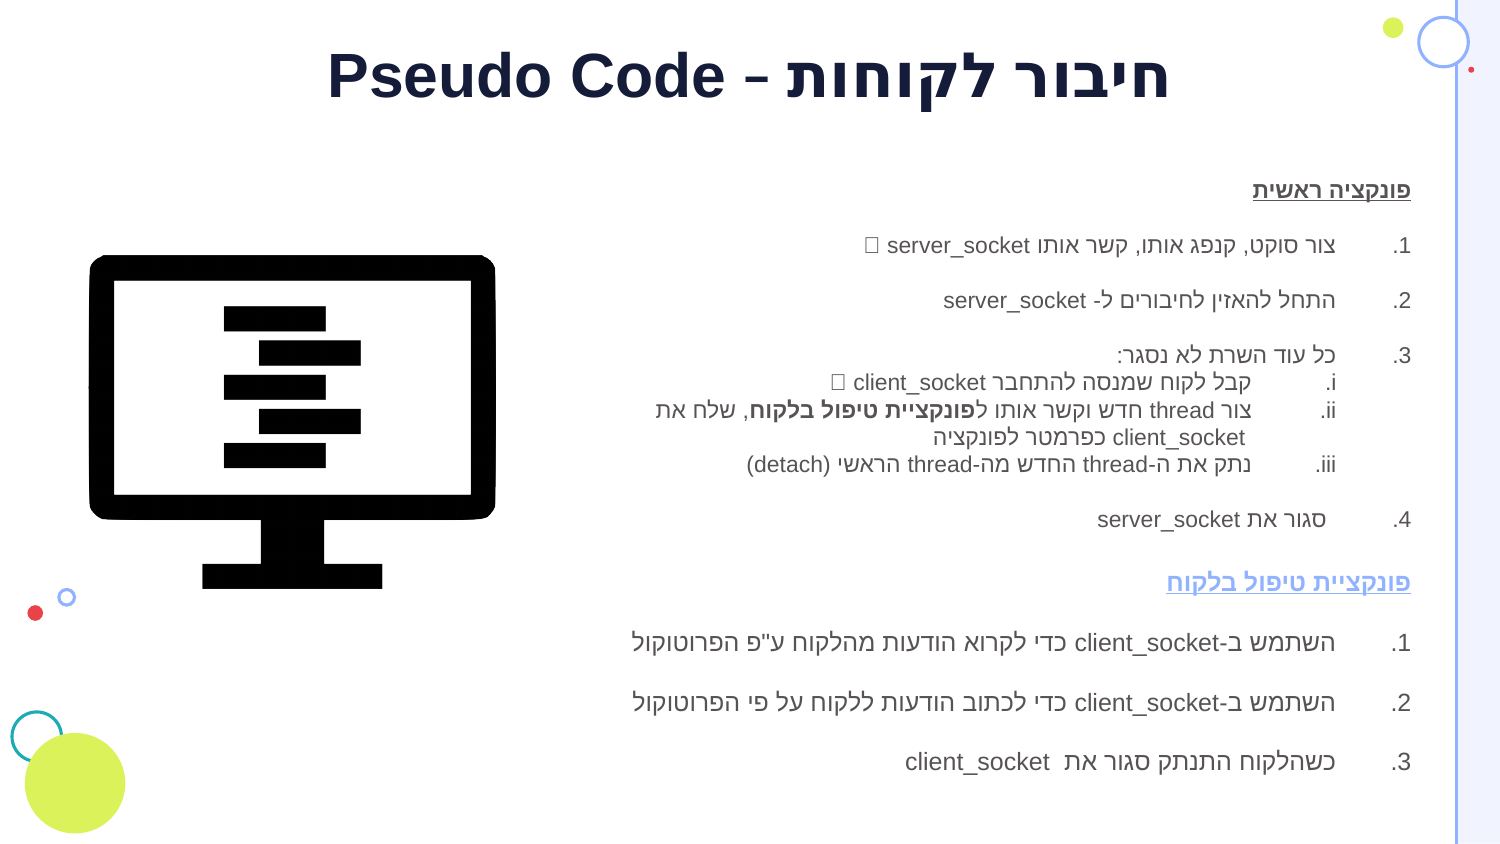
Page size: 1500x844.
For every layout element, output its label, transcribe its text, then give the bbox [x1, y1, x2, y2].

text_box פונקציית טיפול בלקוח השתמש ב-client_socket כדי לקרוא הודעות מהלקוח ע"פ הפרוטוקול השתמש ב-client_socket כדי לכתוב הודעות ללקוח על פי הפרוטוקול כשהלקוח התנתק סגור את client_socket [88, 566, 1412, 813]
title חיבור לקוחות – Pseudo Code [88, 35, 1412, 144]
picture [88, 254, 496, 589]
list פונקציה ראשית צור סוקט, קנפג אותו, קשר אותו  server_socket התחל להאזין לחיבורים ל- server_socket כל עוד השרת לא נסגר: קבל לקוח שמנסה להתחבר  client_socket צור thread חדש וקשר אותו לפונקציית טיפול בלקוח, שלח את client_socket כפרמטר לפונקציה נתק את ה-thread החדש מה-thread הראשי (detach) סגור את server_socket [88, 175, 1412, 554]
